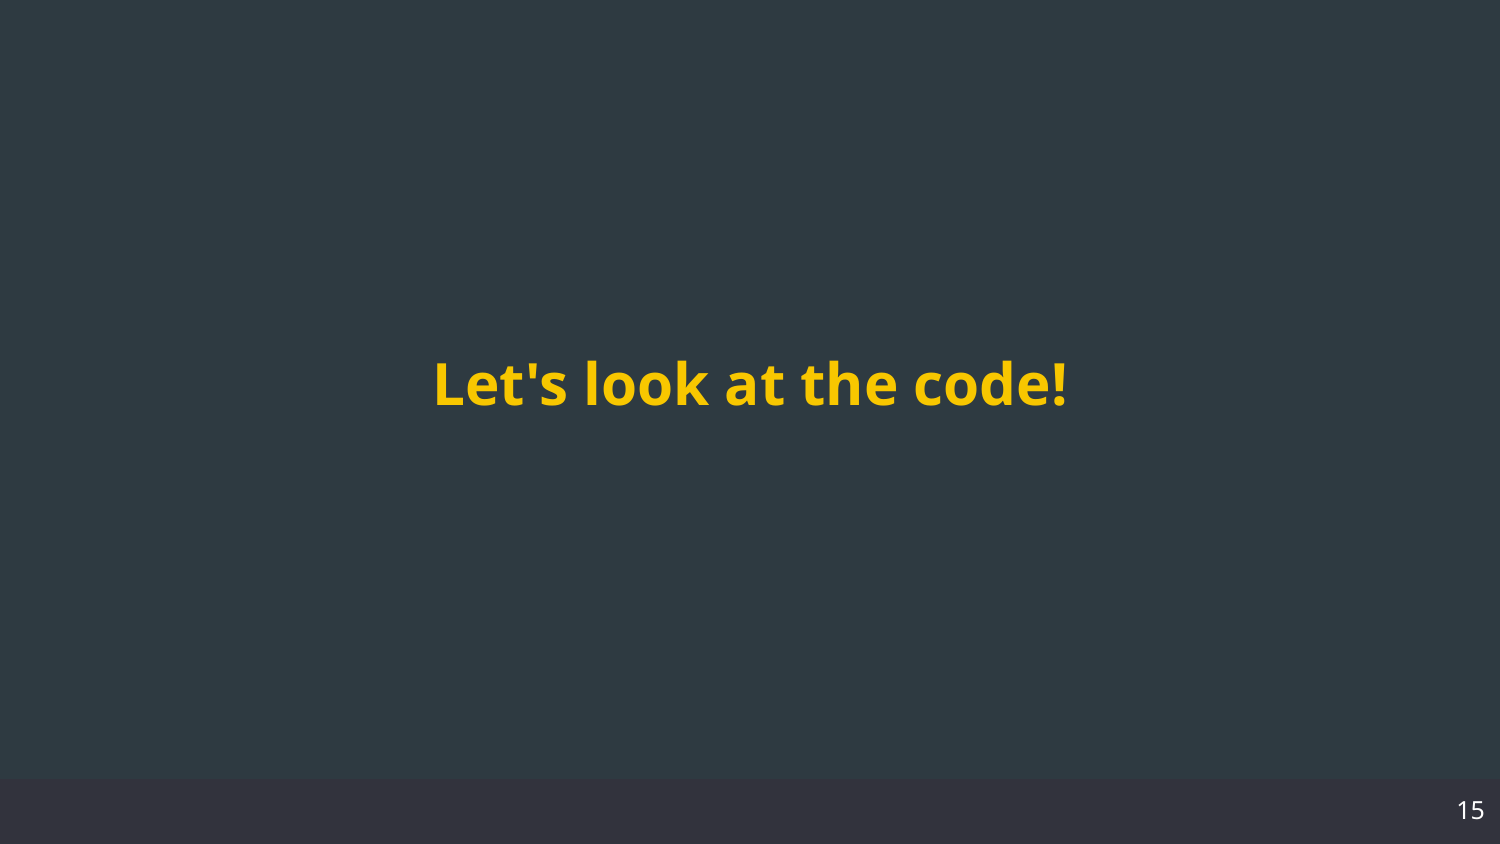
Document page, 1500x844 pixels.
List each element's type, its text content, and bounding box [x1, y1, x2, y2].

title Let's look at the code! [51, 331, 1449, 426]
slide_number ‹#› [1410, 779, 1500, 844]
